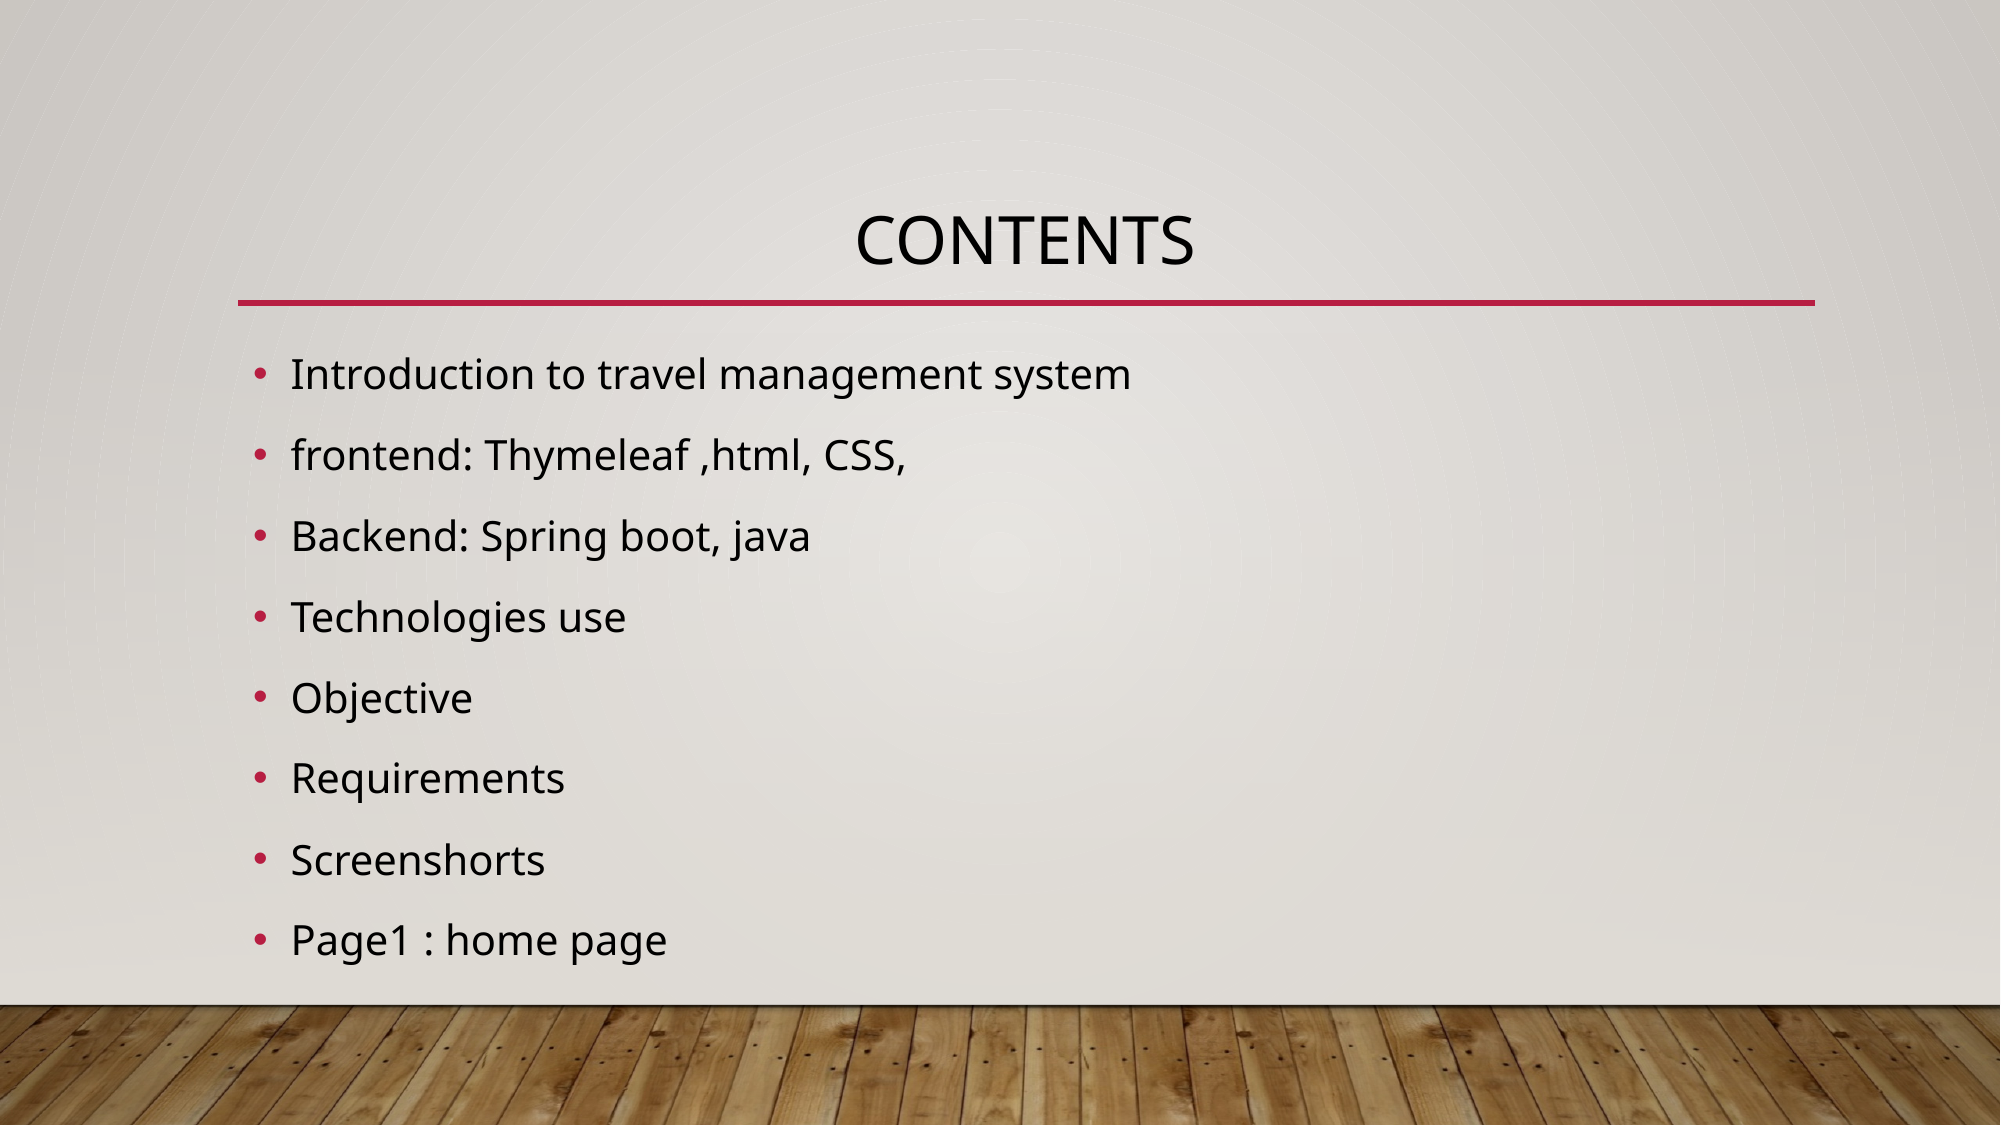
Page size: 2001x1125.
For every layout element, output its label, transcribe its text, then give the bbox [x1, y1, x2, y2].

picture [0, 1005, 2000, 1125]
list Introduction to travel management system frontend: Thymeleaf ,html, CSS, Backend: Spring boot, java Technologies use Objective Requirements Screenshorts Page1 : home page [238, 330, 1814, 988]
title contents [238, 199, 1814, 305]
